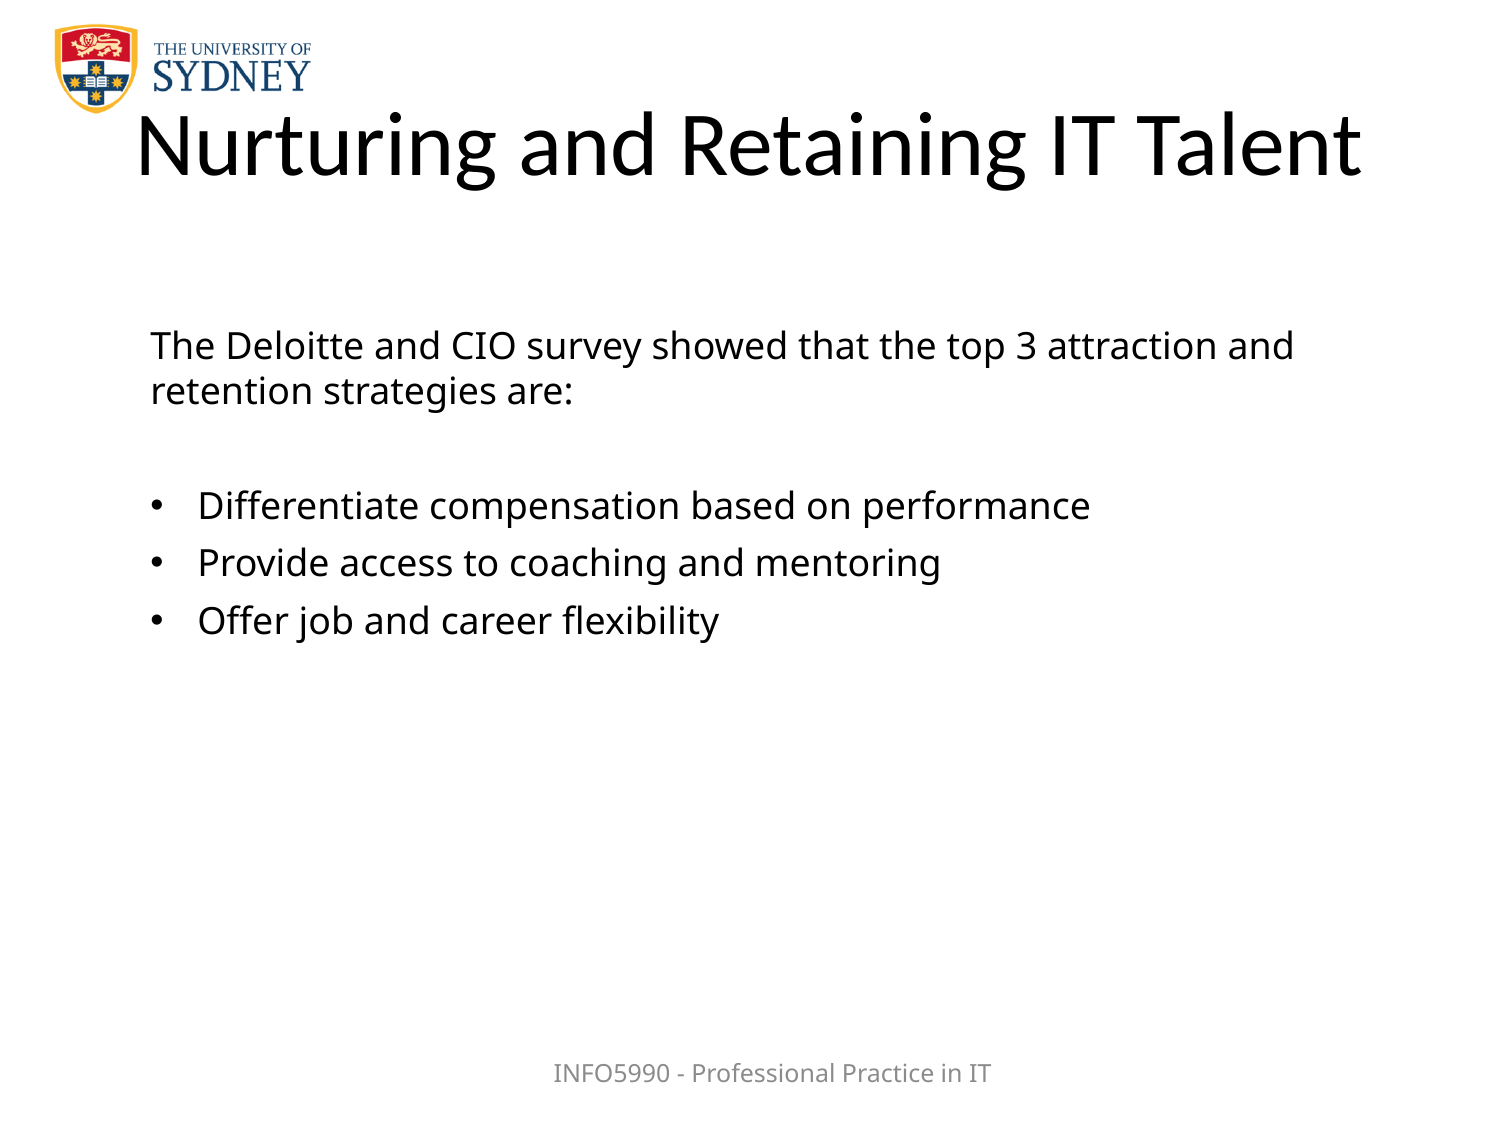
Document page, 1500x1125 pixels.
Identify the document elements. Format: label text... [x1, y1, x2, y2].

title Nurturing and Retaining IT Talent [75, 45, 1425, 233]
picture [53, 23, 311, 114]
text_box The Deloitte and CIO survey showed that the top 3 attraction and retention strategies are: Differentiate compensation based on performance Provide access to coaching and mentoring Offer job and career flexibility [135, 314, 1317, 880]
footer INFO5990 - Professional Practice in IT [512, 1042, 1034, 1103]
